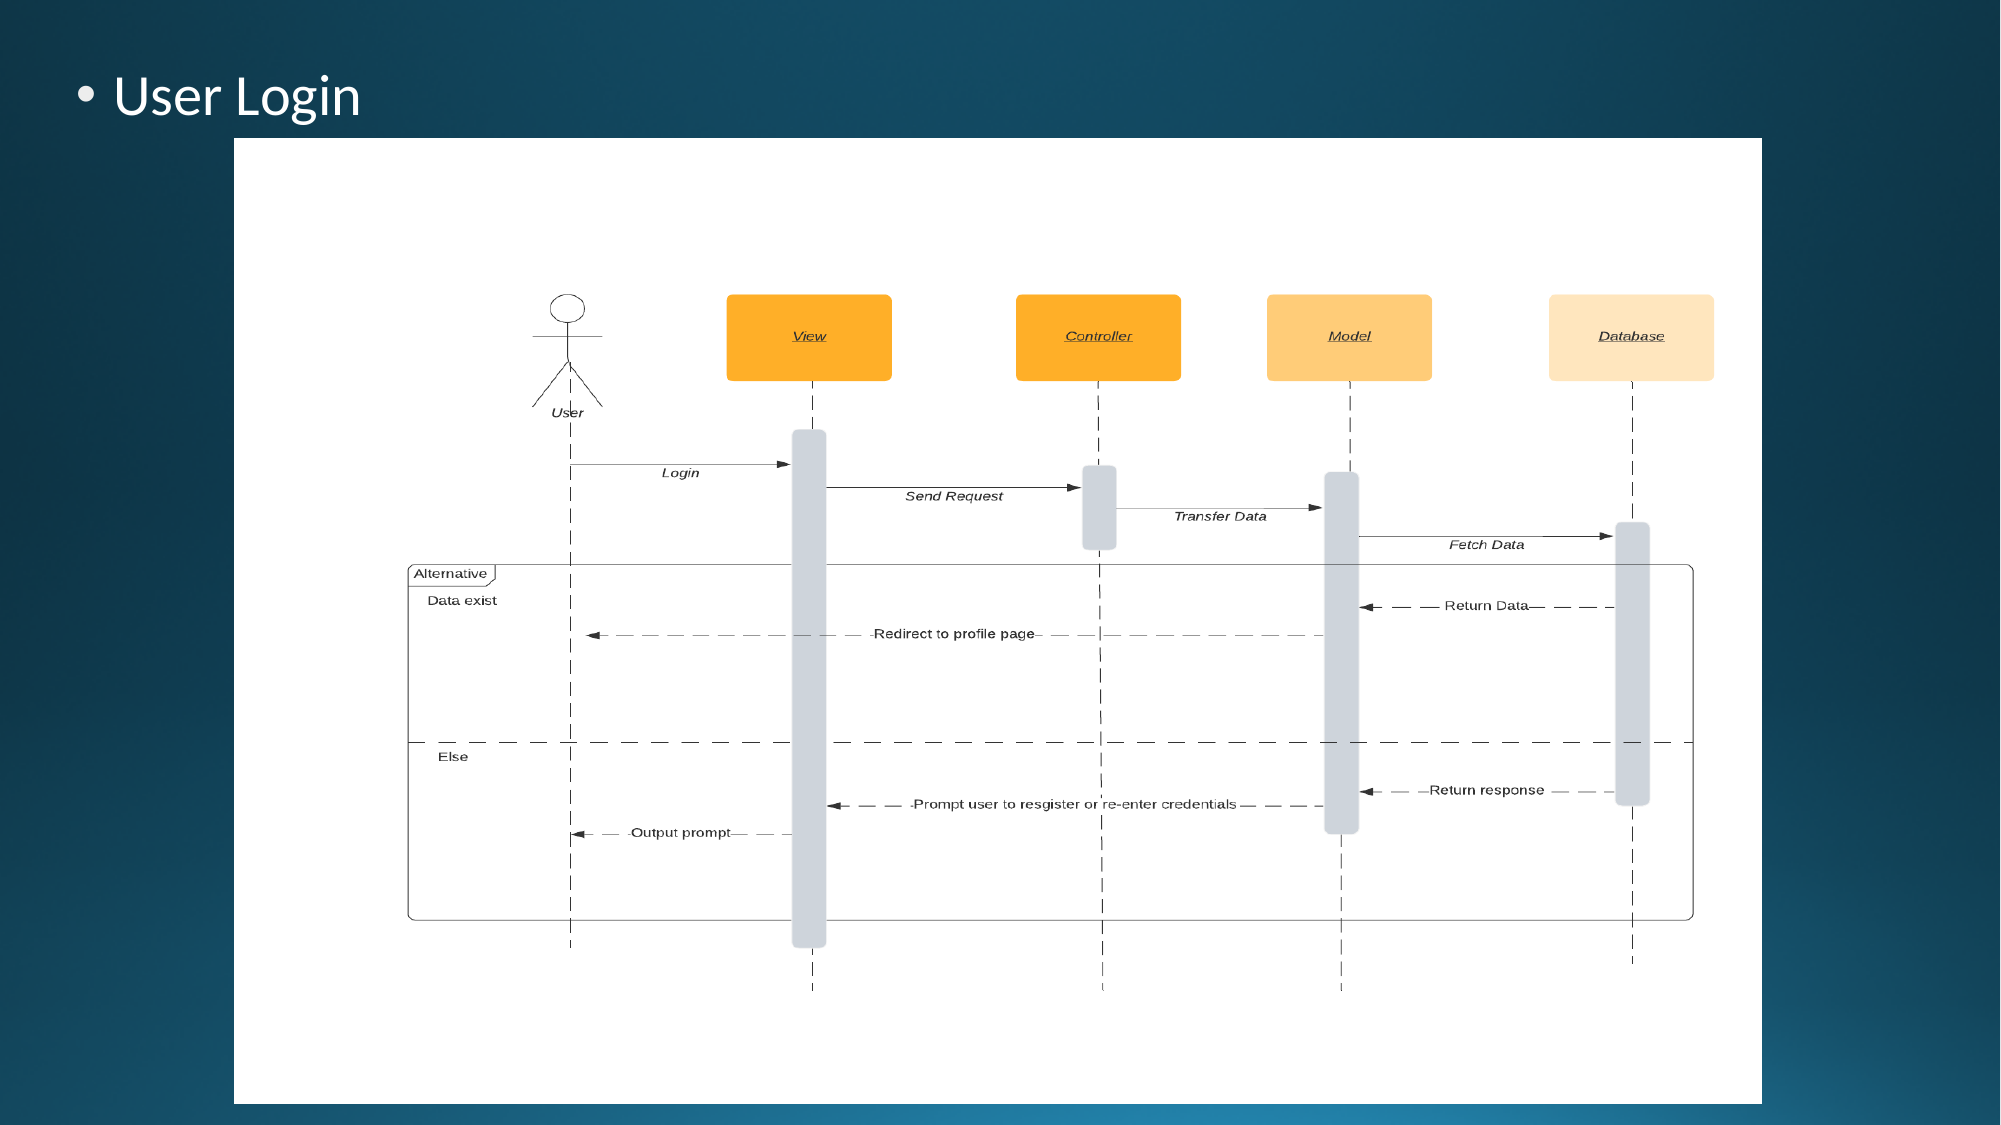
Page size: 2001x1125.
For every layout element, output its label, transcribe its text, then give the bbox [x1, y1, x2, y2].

picture [0, 0, 2001, 1125]
list User Login [60, 58, 408, 160]
